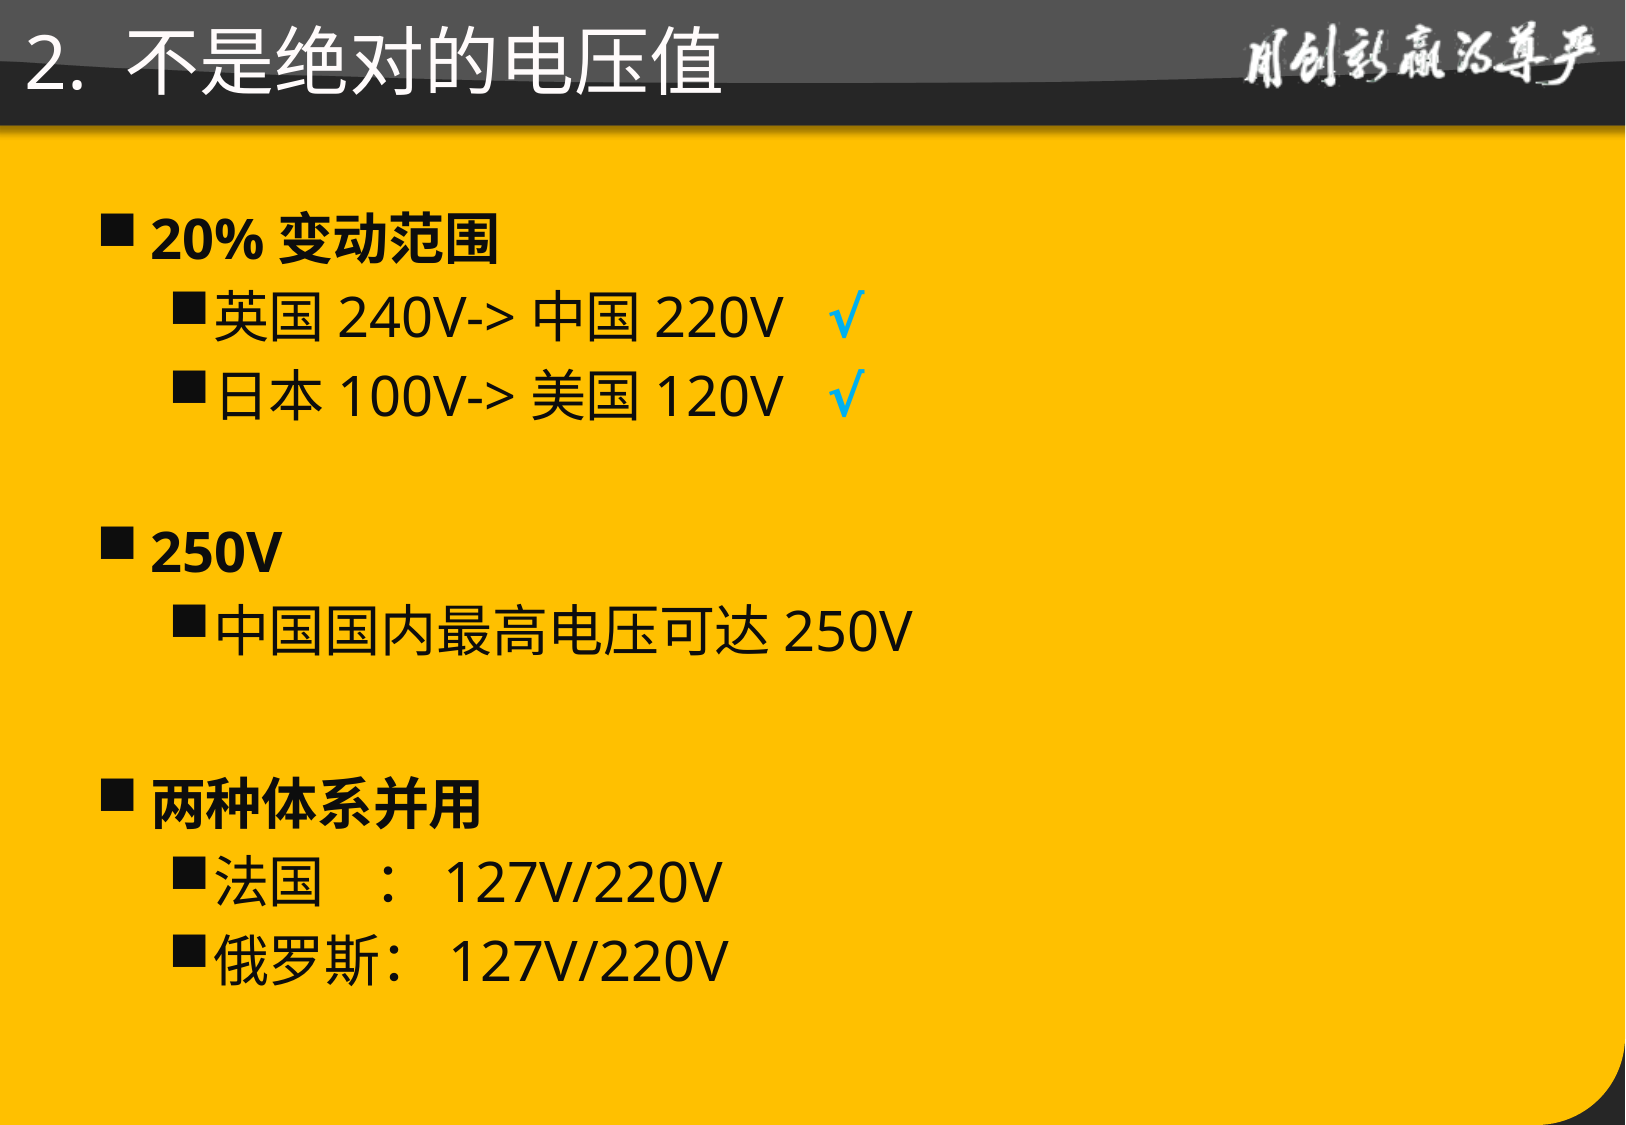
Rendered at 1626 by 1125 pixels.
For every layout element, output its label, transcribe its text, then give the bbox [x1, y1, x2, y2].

picture [0, 0, 9, 83]
title 2. 不是绝对的电压值 [9, 0, 1472, 135]
list 20%变动范围 英国240V->中国220V √ 日本100V->美国120V √ 250V 中国国内最高电压可达250V 两种体系并用 法国 ：127V/220V 俄罗斯：127V/220V [81, 196, 1544, 1005]
picture [1472, 0, 1625, 98]
